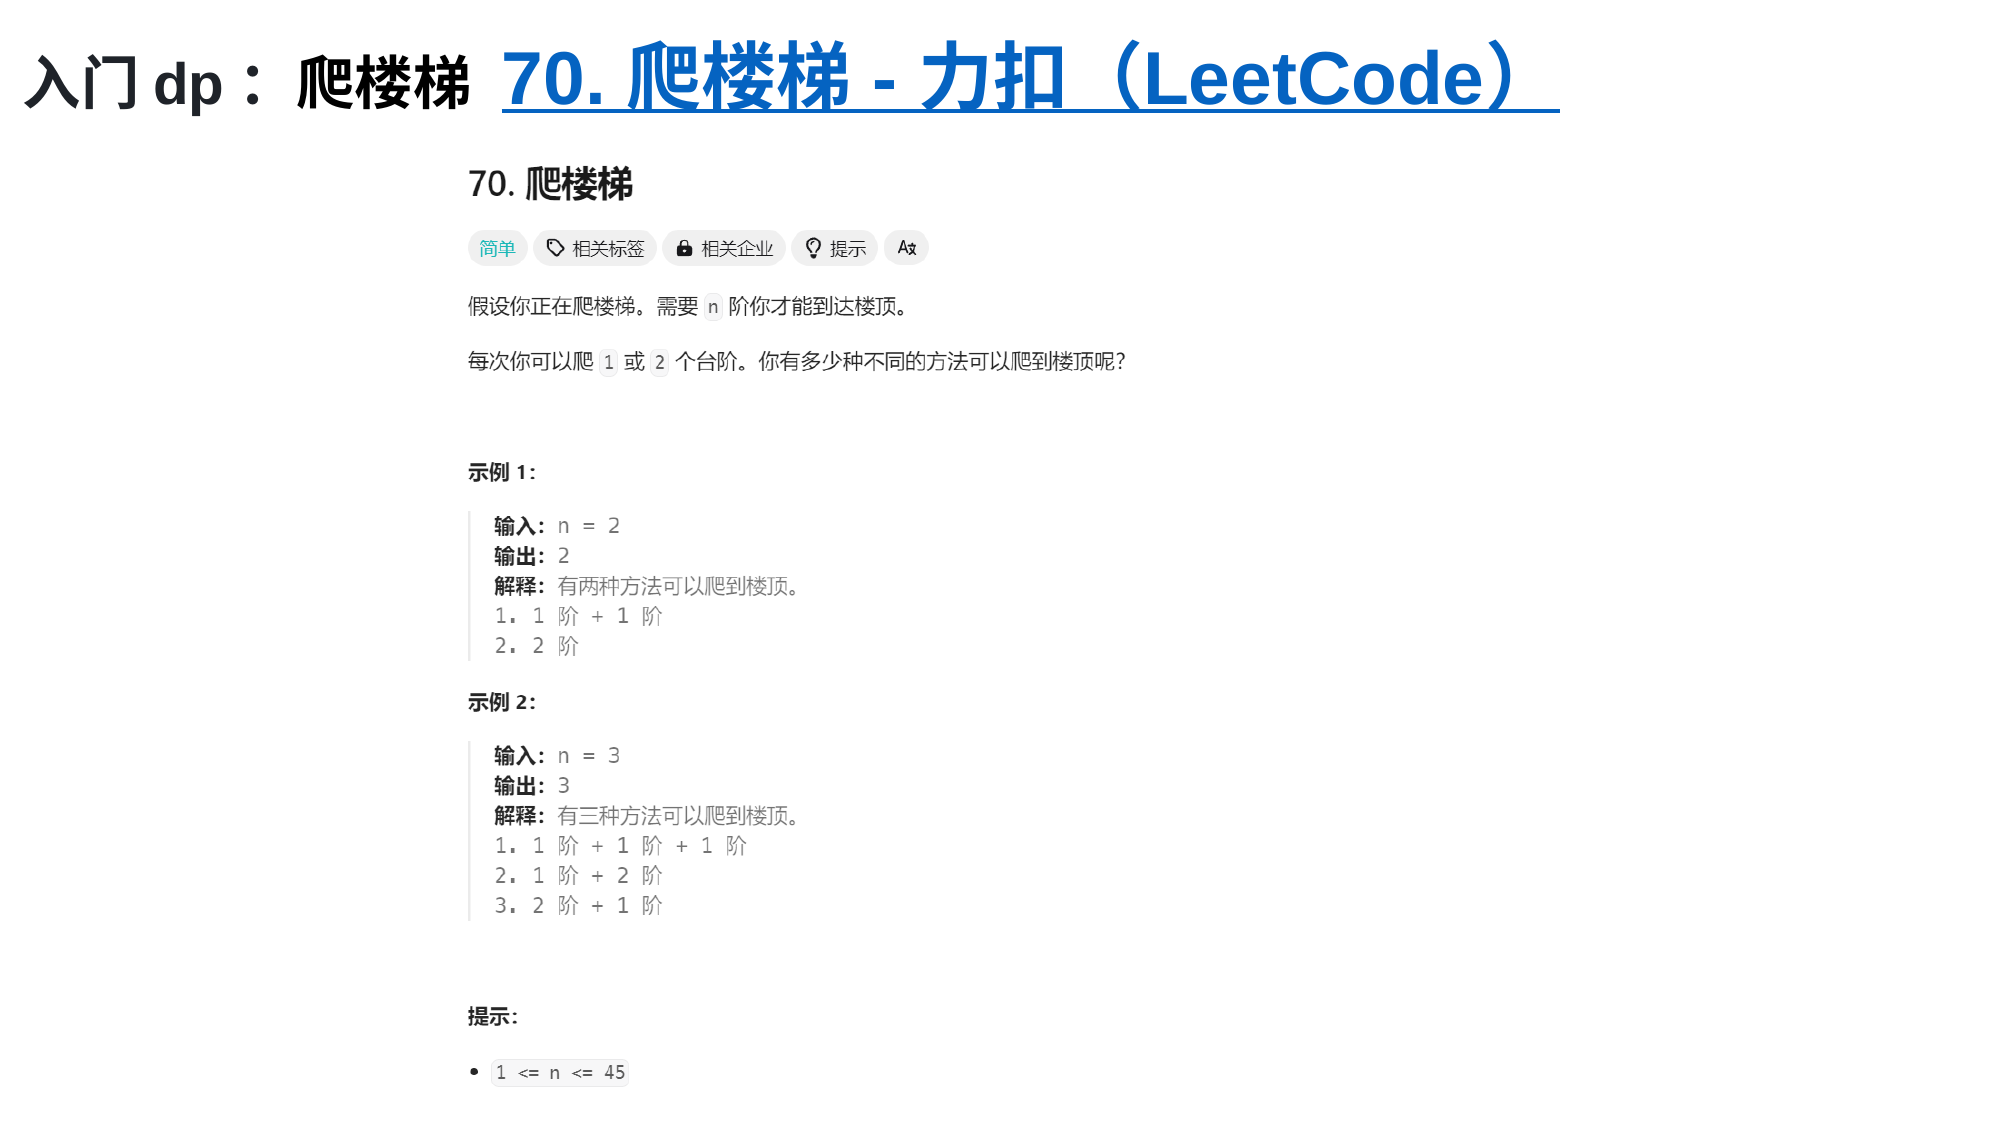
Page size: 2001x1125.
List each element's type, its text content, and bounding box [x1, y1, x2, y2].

picture [460, 151, 1693, 1103]
text_box 入门dp：爬楼梯 70. 爬楼梯 - 力扣（LeetCode） [22, 0, 2000, 127]
